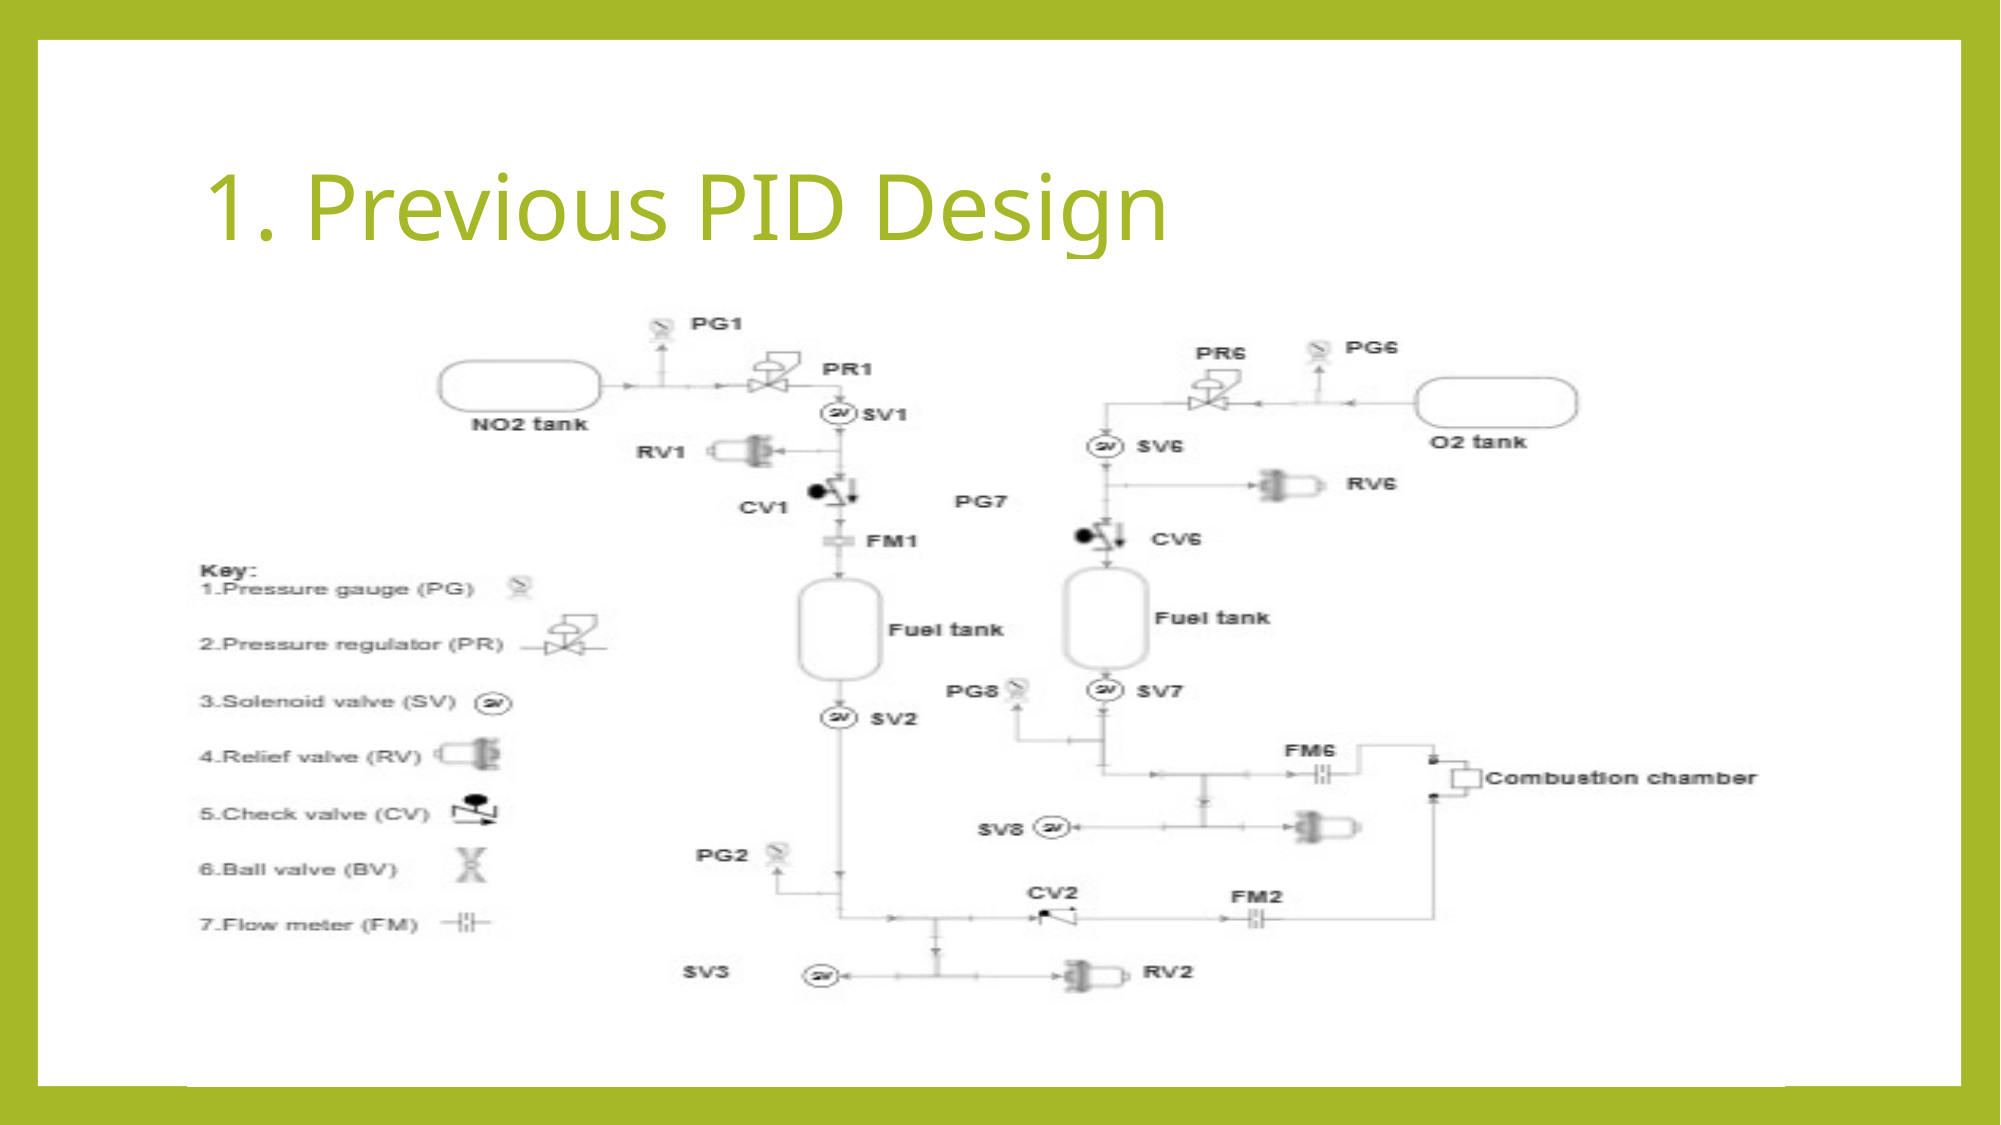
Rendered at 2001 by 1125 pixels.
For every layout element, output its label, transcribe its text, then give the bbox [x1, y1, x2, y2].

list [187, 258, 1786, 1087]
title 1. Previous PID Design [187, 99, 1808, 323]
